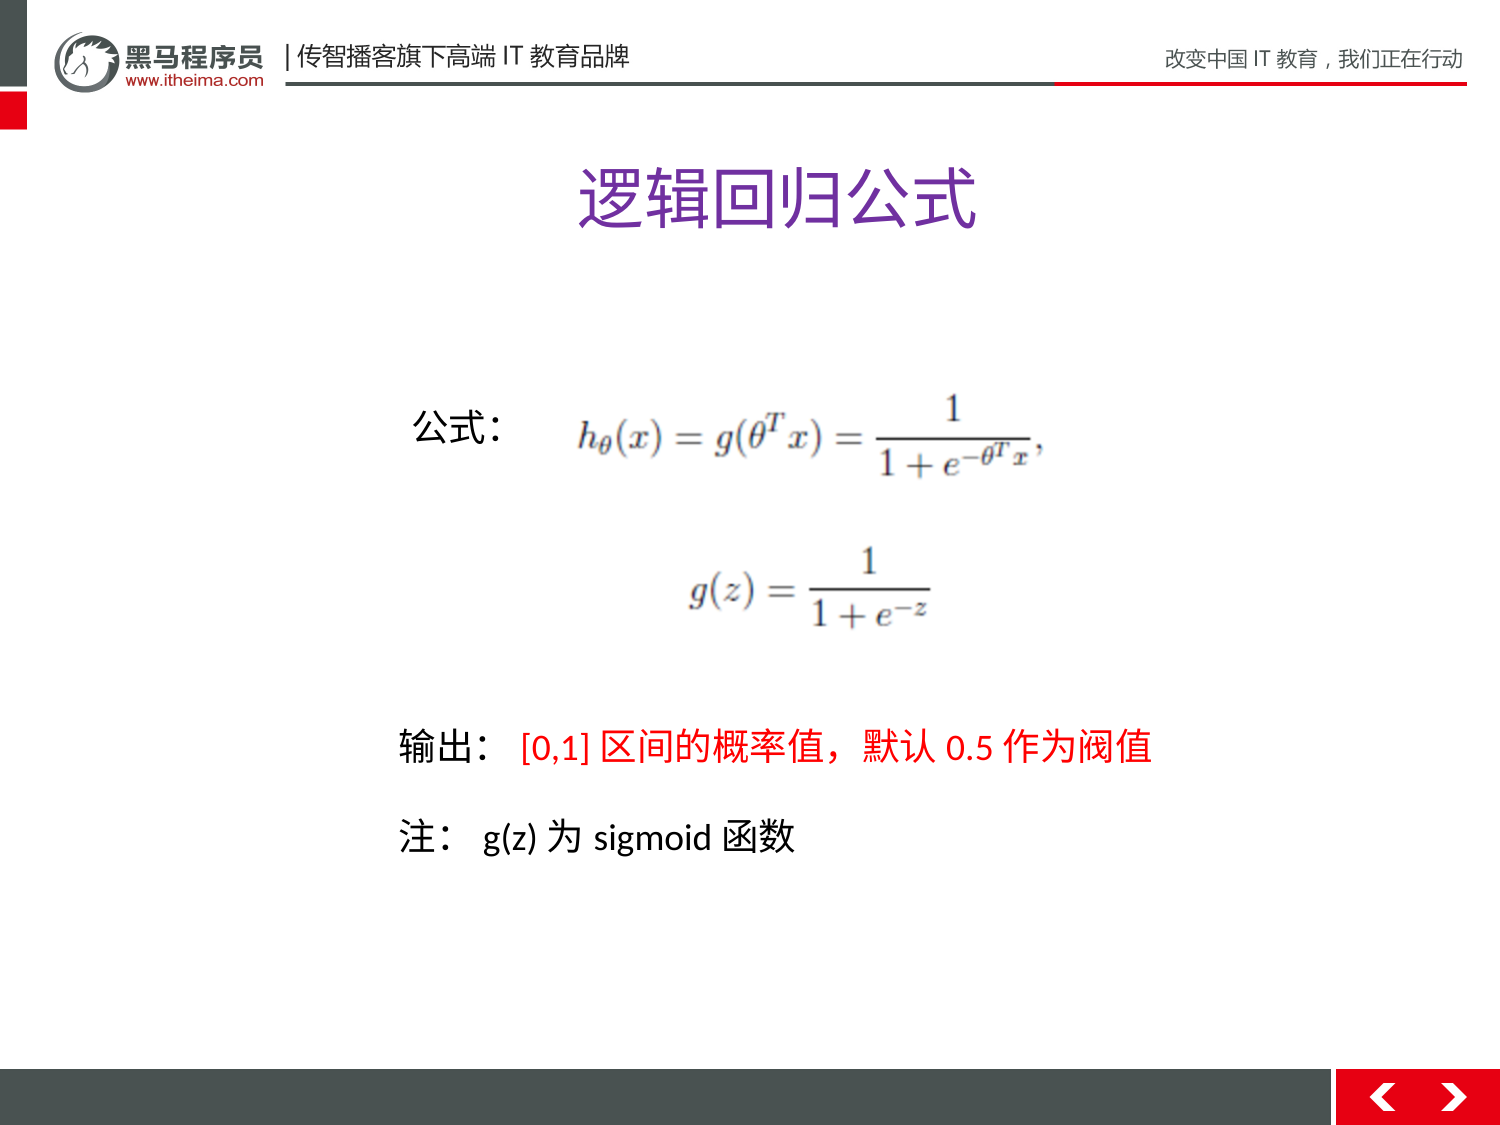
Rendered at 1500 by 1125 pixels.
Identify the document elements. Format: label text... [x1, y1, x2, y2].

picture [0, 0, 1500, 1125]
text_box 输出：[0,1]区间的概率值，默认0.5作为阀值 注：g(z)为sigmoid函数 [384, 715, 1168, 911]
text_box 逻辑回归公式 [562, 148, 994, 244]
text_box 公式： [396, 397, 539, 457]
